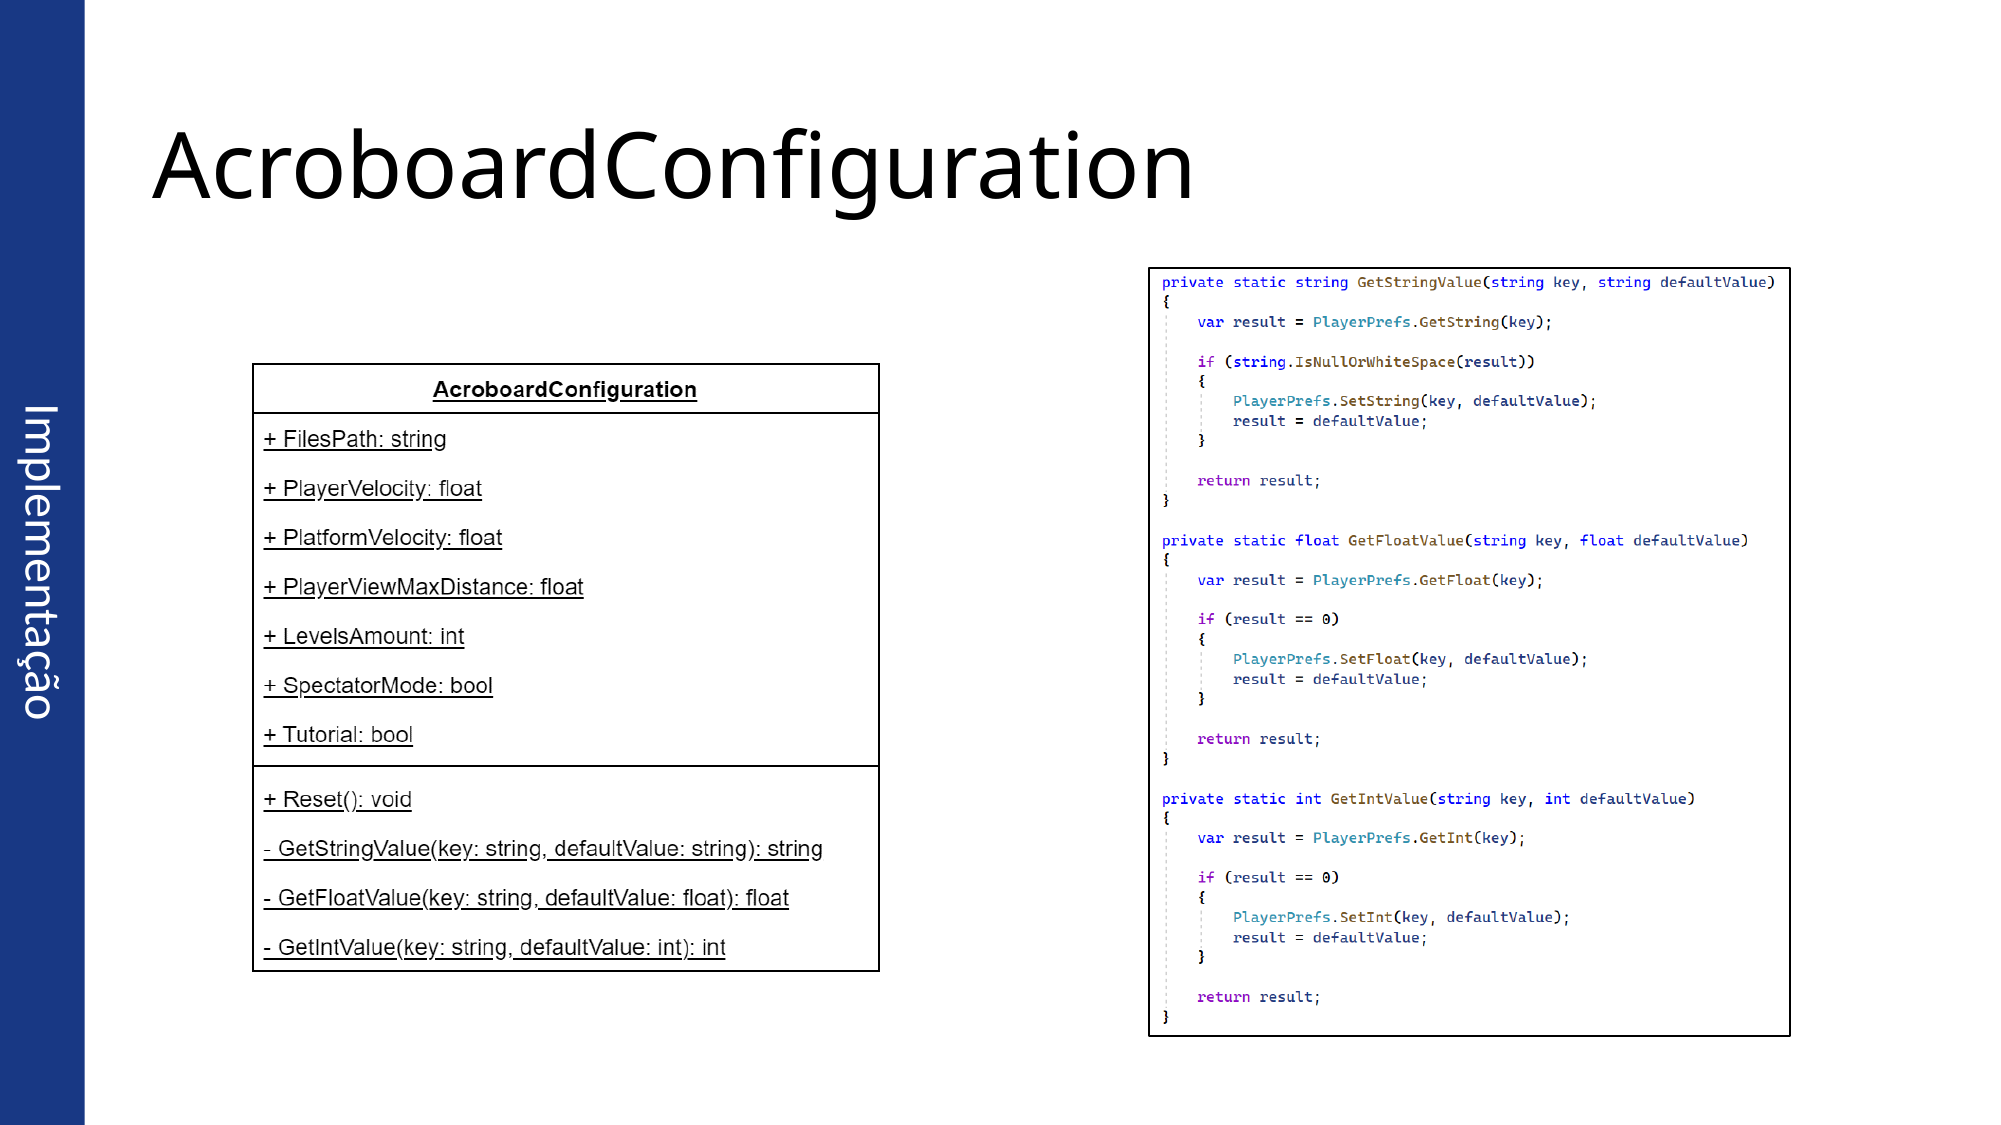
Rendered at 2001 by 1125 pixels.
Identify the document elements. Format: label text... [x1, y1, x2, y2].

list Implementação [0, 0, 84, 1125]
picture [245, 356, 890, 979]
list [1150, 269, 1789, 1035]
title AcroboardConfiguration [137, 59, 1863, 278]
